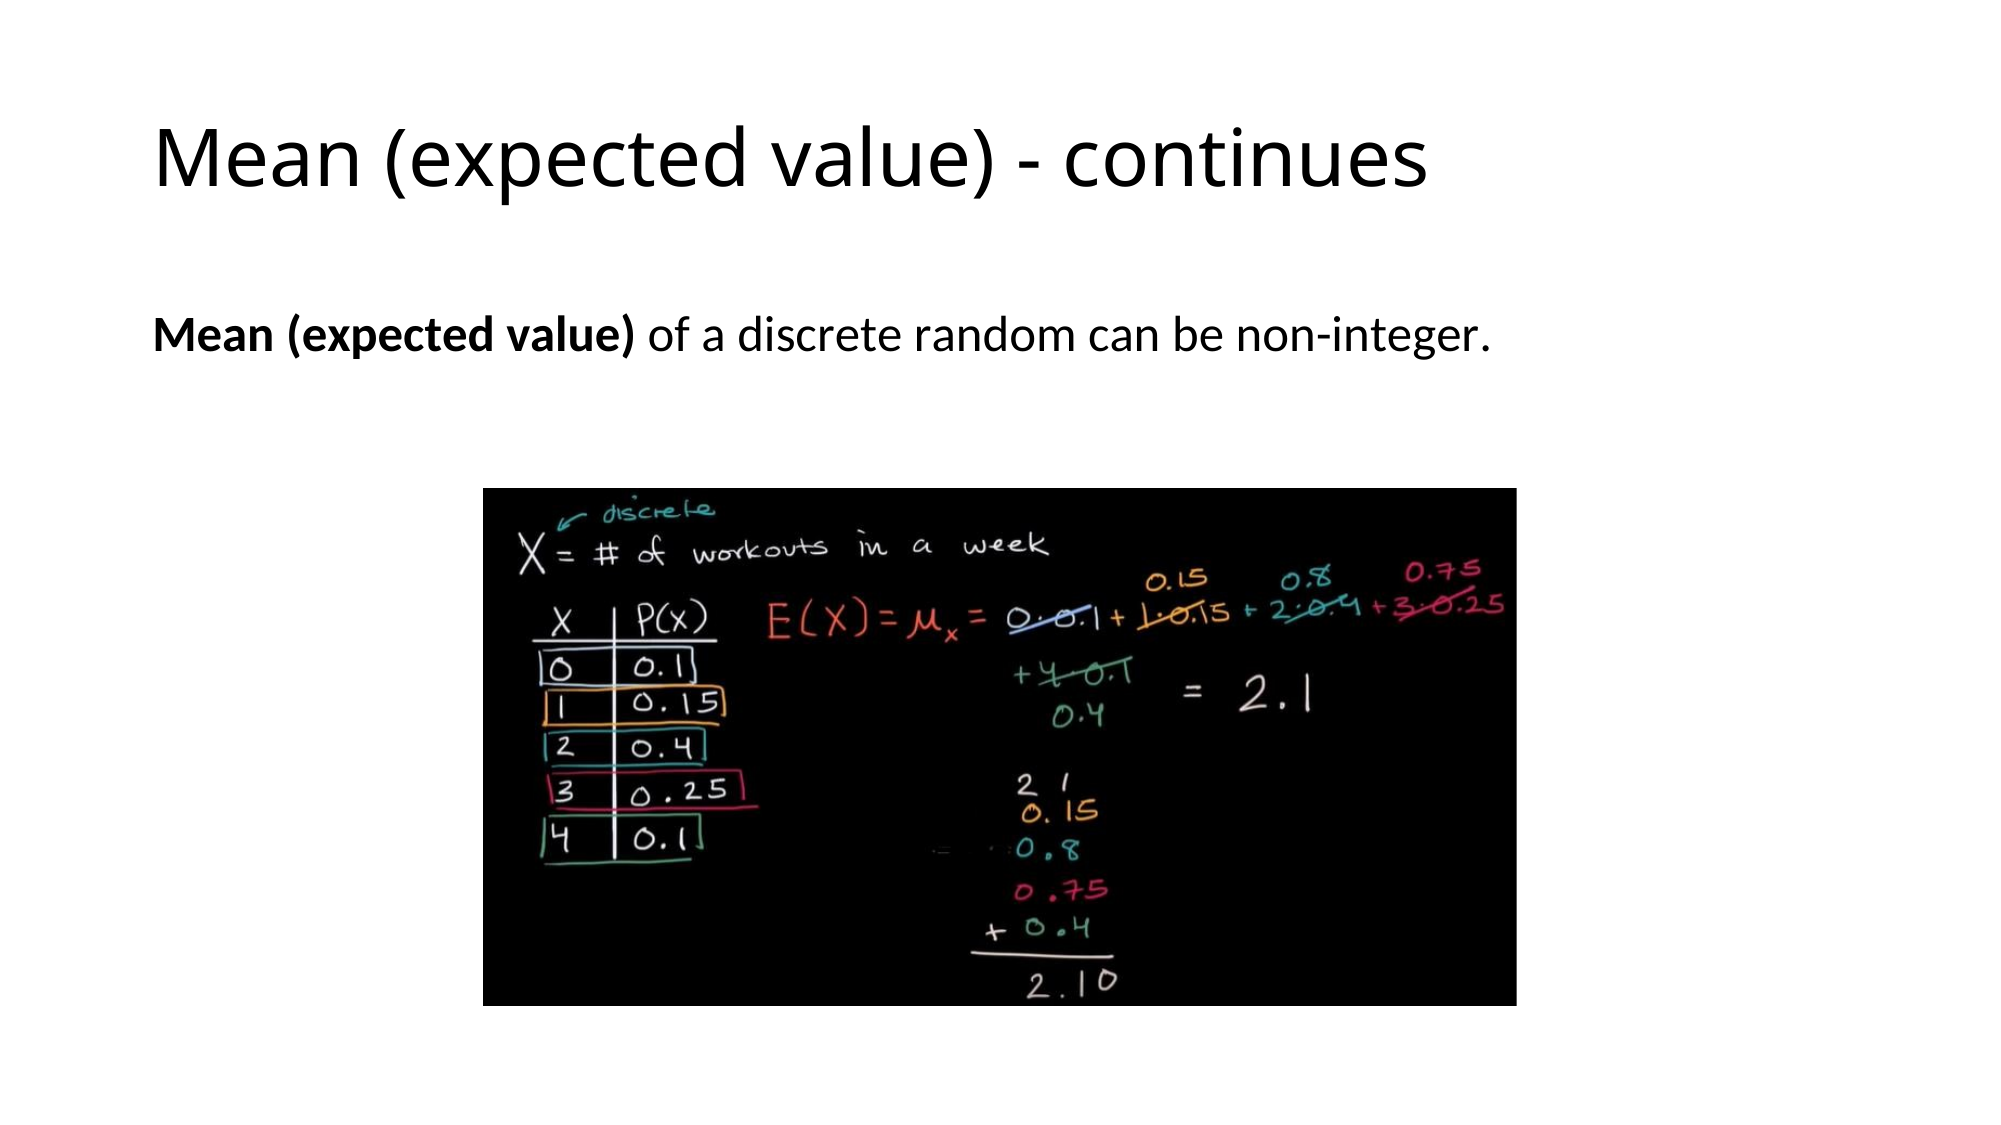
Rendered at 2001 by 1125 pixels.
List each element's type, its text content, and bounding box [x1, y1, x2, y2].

text_box Mean (expected value) of a discrete random can be non-integer. [150, 308, 1690, 372]
text_box [483, 488, 1517, 1006]
text_box Mean (expected value) - continues [150, 122, 1440, 219]
